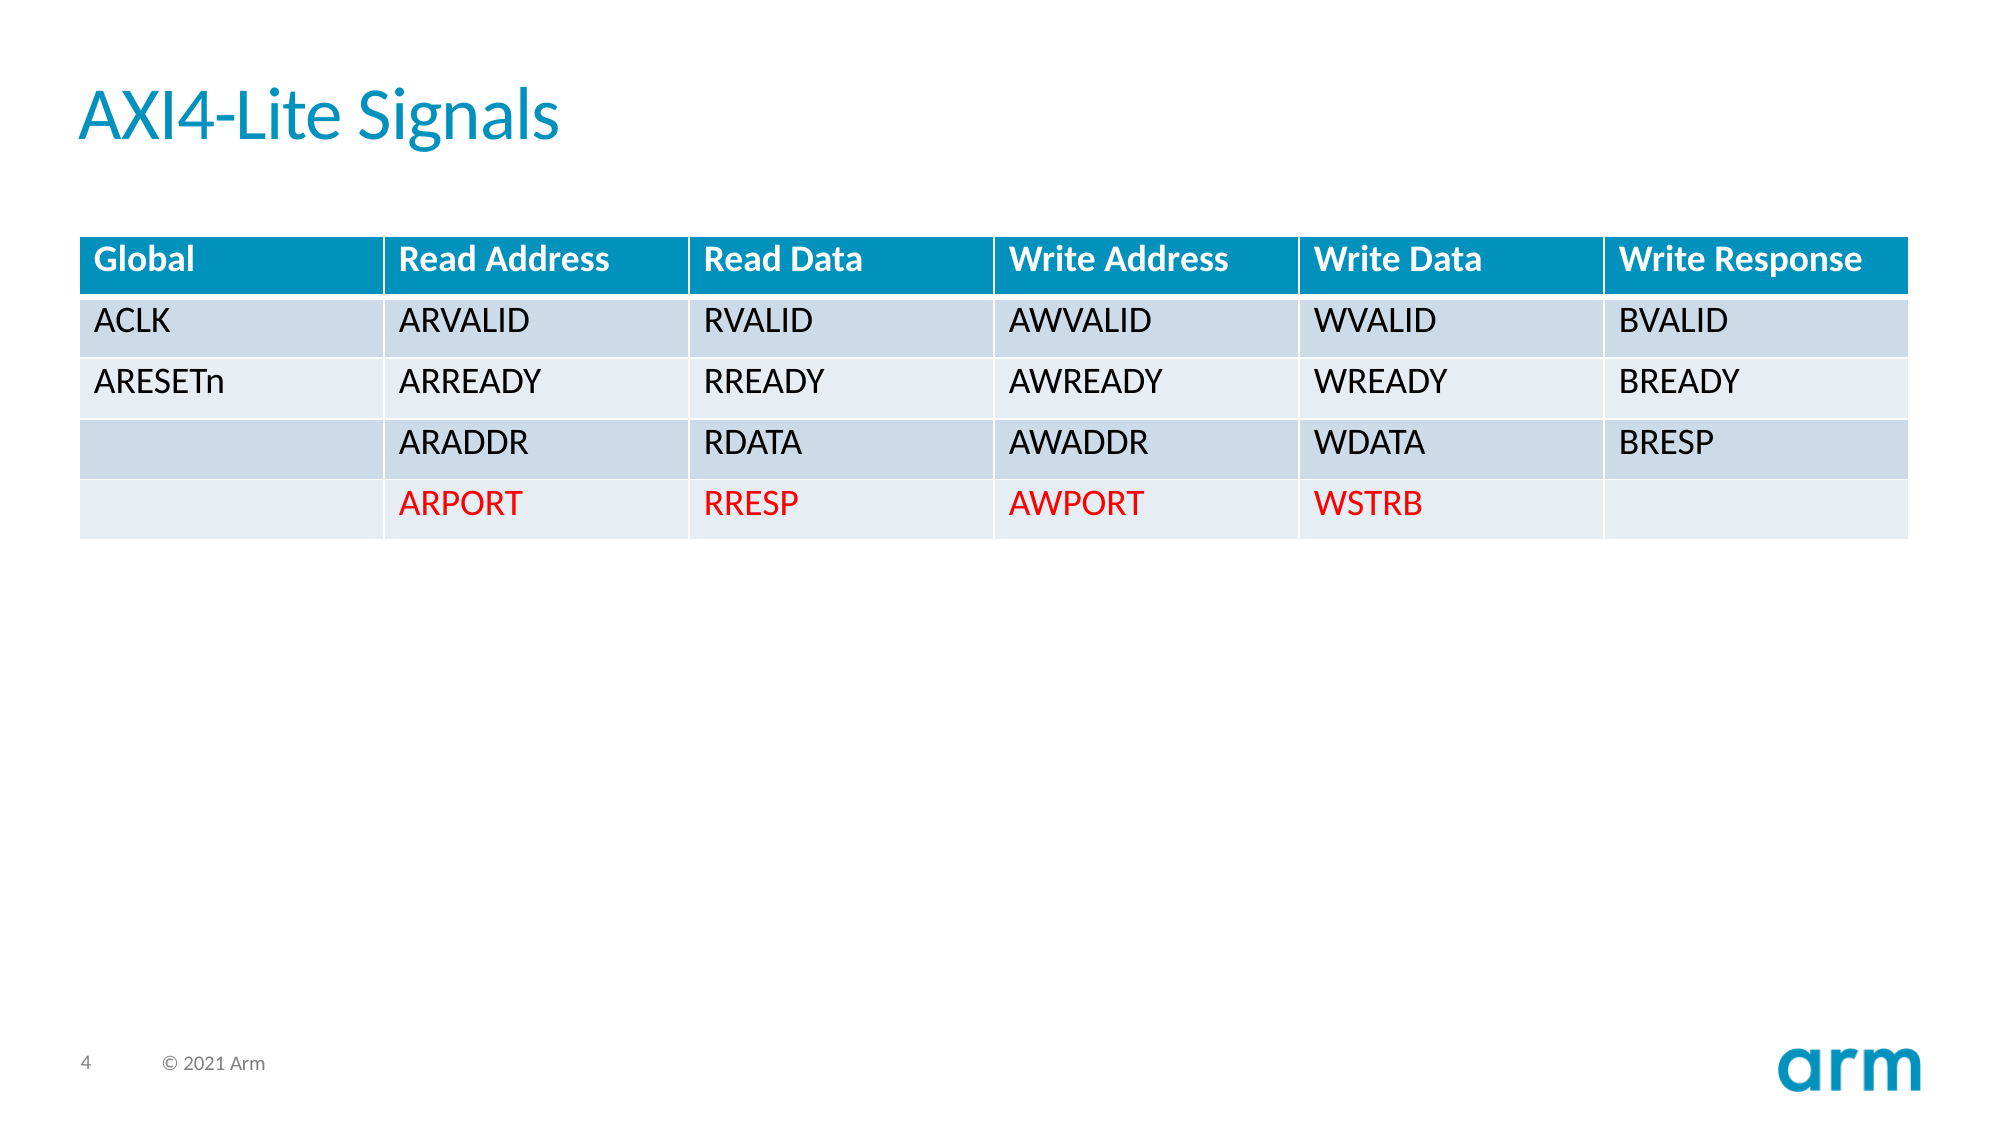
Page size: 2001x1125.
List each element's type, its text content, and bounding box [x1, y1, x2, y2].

table_cell BRESP [1605, 420, 1908, 479]
table_cell [1605, 480, 1908, 539]
table_cell RRESP [690, 480, 993, 539]
table_cell ARESETn [80, 359, 383, 418]
table_cell AWADDR [995, 420, 1298, 479]
table_header Global [80, 237, 383, 294]
table_cell BVALID [1605, 300, 1908, 357]
table_cell ARADDR [385, 420, 688, 479]
table_cell WVALID [1300, 300, 1603, 357]
table_cell RDATA [690, 420, 993, 479]
table_header Write Address [995, 237, 1298, 294]
table_cell ACLK [80, 300, 383, 357]
table_cell BREADY [1605, 359, 1908, 418]
table_cell ARPORT [385, 480, 688, 539]
table_cell RREADY [690, 359, 993, 418]
table_cell AWREADY [995, 359, 1298, 418]
table_cell WDATA [1300, 420, 1603, 479]
table_cell AWPORT [995, 480, 1298, 539]
table_cell [80, 480, 383, 539]
picture [1777, 1047, 1922, 1093]
table_cell ARVALID [385, 300, 688, 357]
table_cell WSTRB [1300, 480, 1603, 539]
table_cell [80, 420, 383, 479]
title AXI4-Lite Signals [78, 78, 1922, 186]
table_cell WREADY [1300, 359, 1603, 418]
table_cell RVALID [690, 300, 993, 357]
table_header Write Data [1300, 237, 1603, 294]
table_header Write Response [1605, 237, 1908, 294]
table_cell AWVALID [995, 300, 1298, 357]
table_header Read Address [385, 237, 688, 294]
table_header Read Data [690, 237, 993, 294]
table_cell ARREADY [385, 359, 688, 418]
